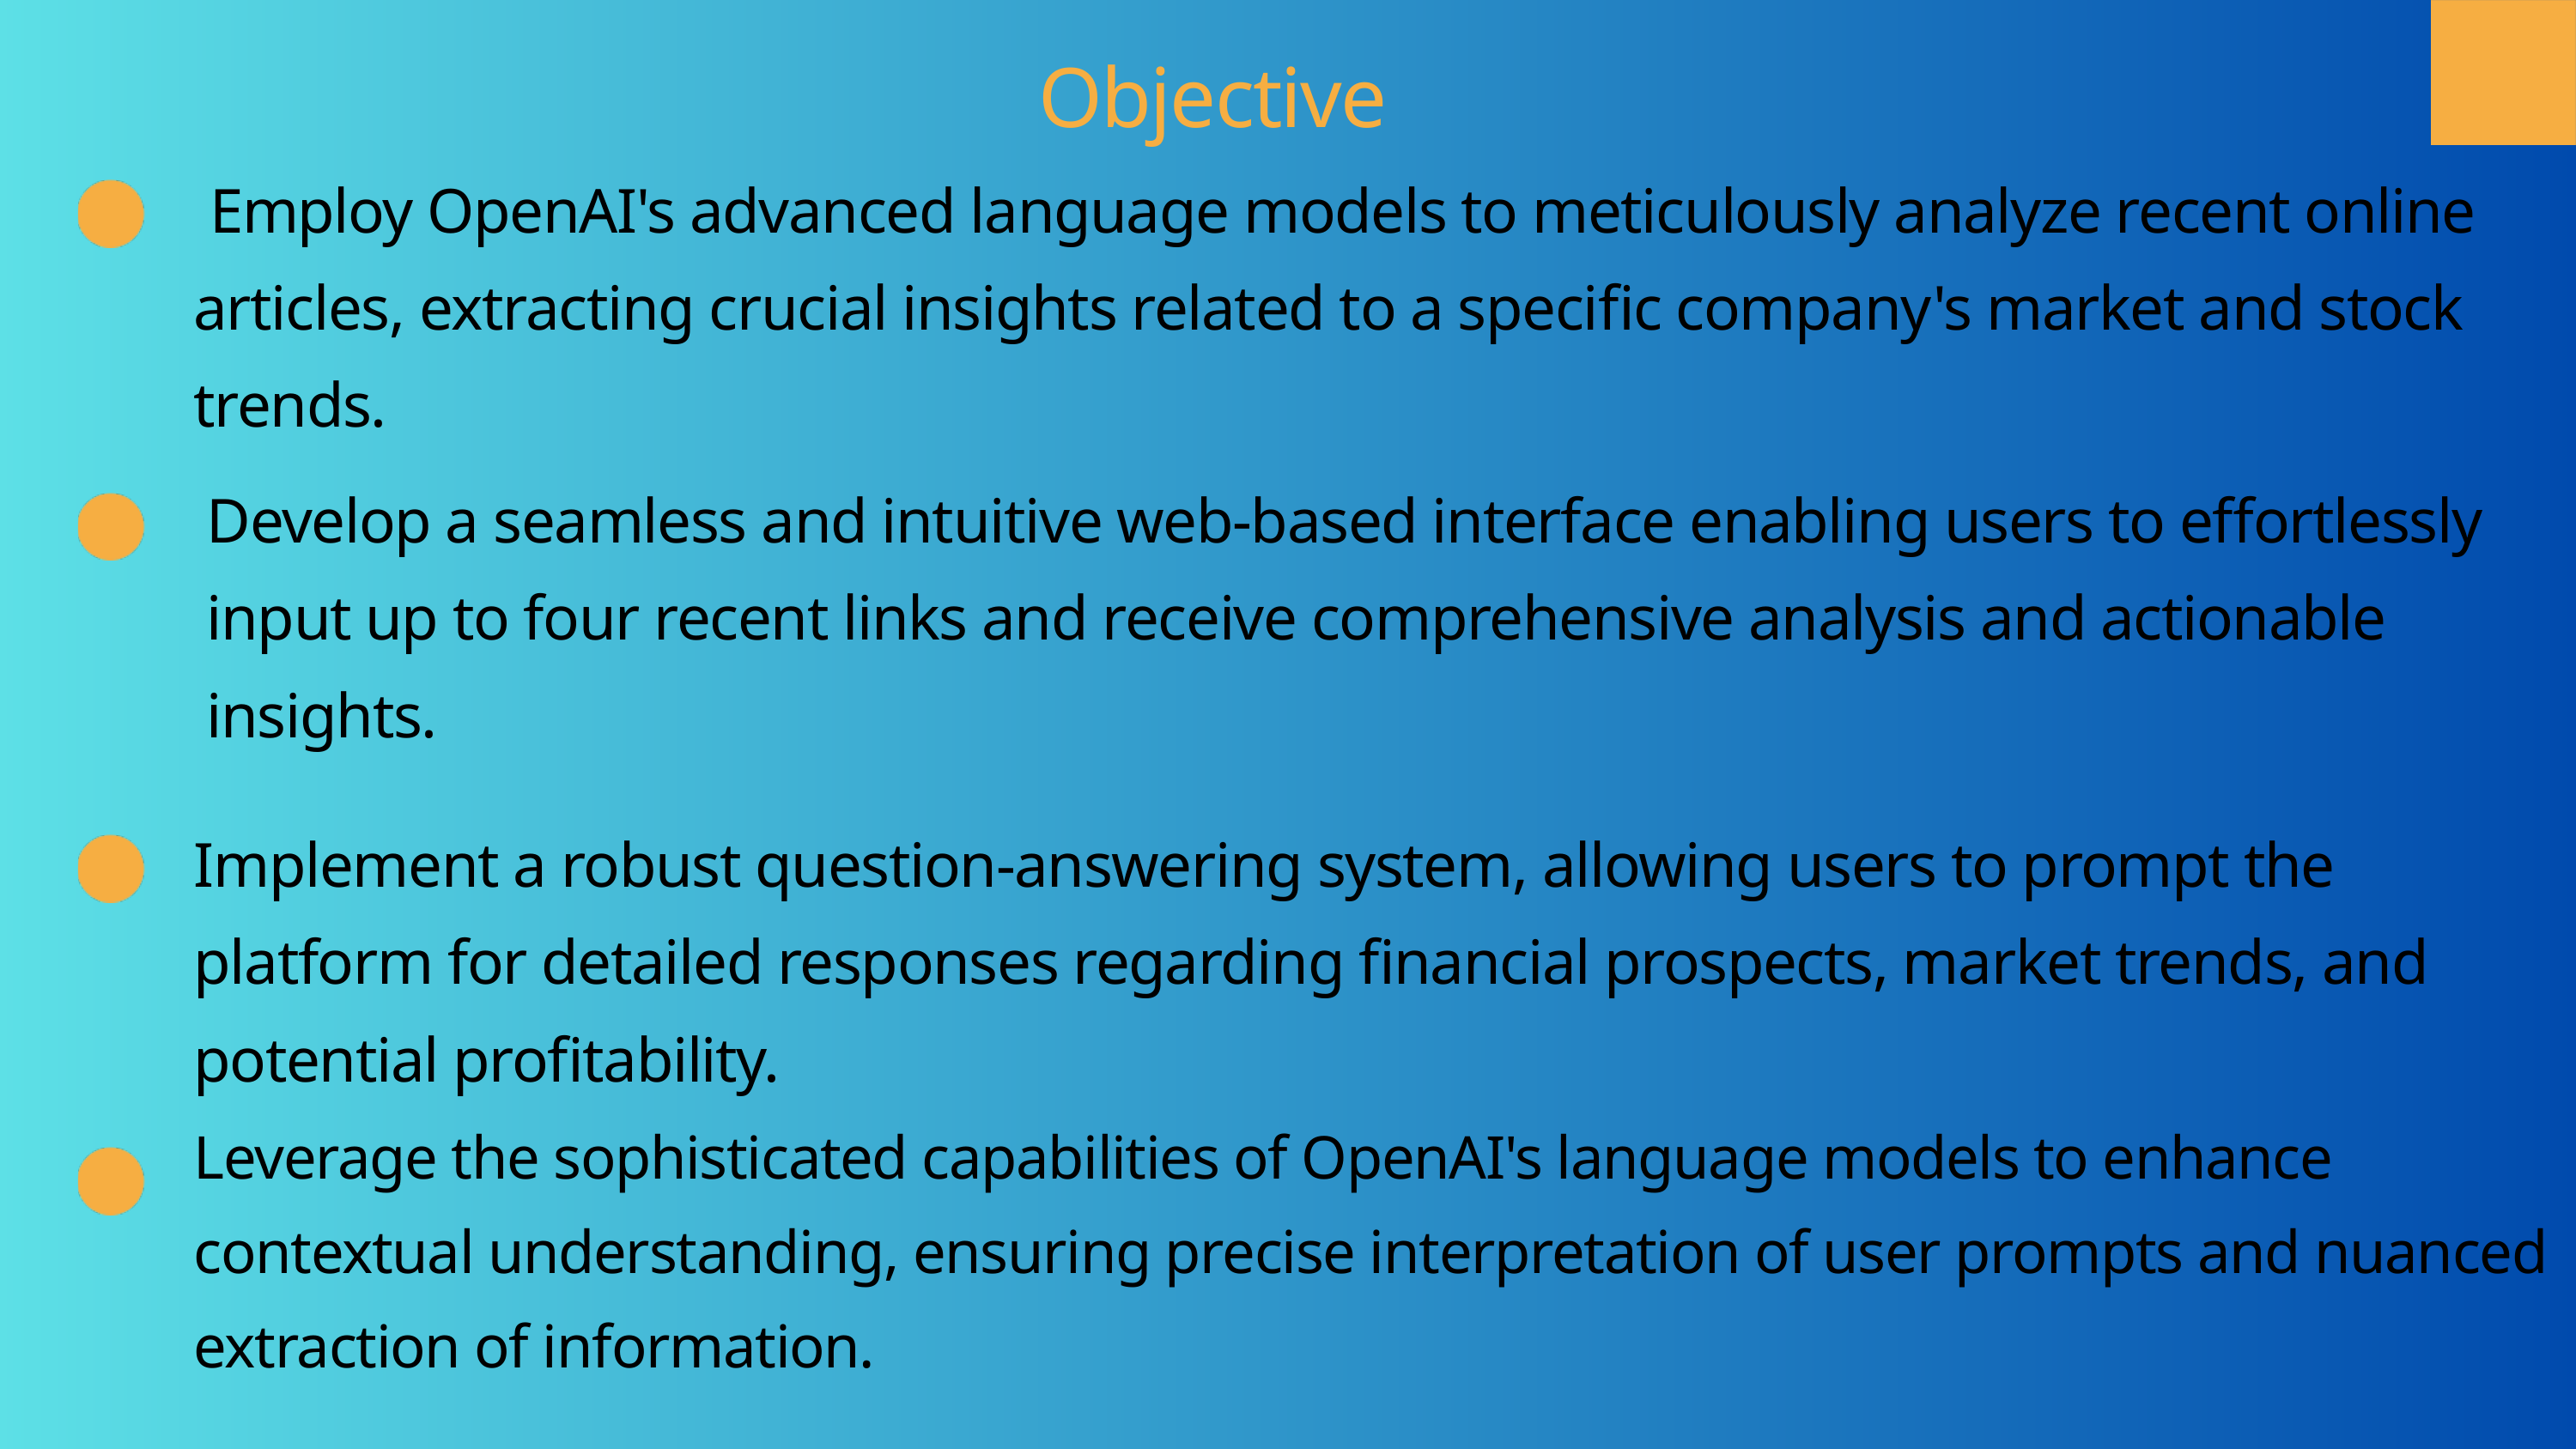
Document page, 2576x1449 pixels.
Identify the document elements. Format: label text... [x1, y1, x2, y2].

text_box Develop a seamless and intuitive web-based interface enabling users to effortlessly input up to four recent links and receive comprehensive analysis and actionable insights. [206, 458, 2551, 750]
text_box [77, 493, 145, 561]
text_box [77, 179, 145, 248]
text_box [77, 1147, 145, 1216]
text_box Leverage the sophisticated capabilities of OpenAI's language models to enhance contextual understanding, ensuring precise interpretation of user prompts and nuanced extraction of information. [193, 1096, 2576, 1379]
text_box Employ OpenAI's advanced language models to meticulously analyze recent online articles, extracting crucial insights related to a specific company's market and stock trends. [193, 147, 2551, 440]
text_box [2431, 0, 2576, 145]
text_box Implement a robust question-answering system, allowing users to prompt the platform for detailed responses regarding financial prospects, market trends, and potential profitability. [193, 802, 2551, 1096]
text_box [77, 834, 145, 903]
text_box Objective [914, 12, 1511, 144]
